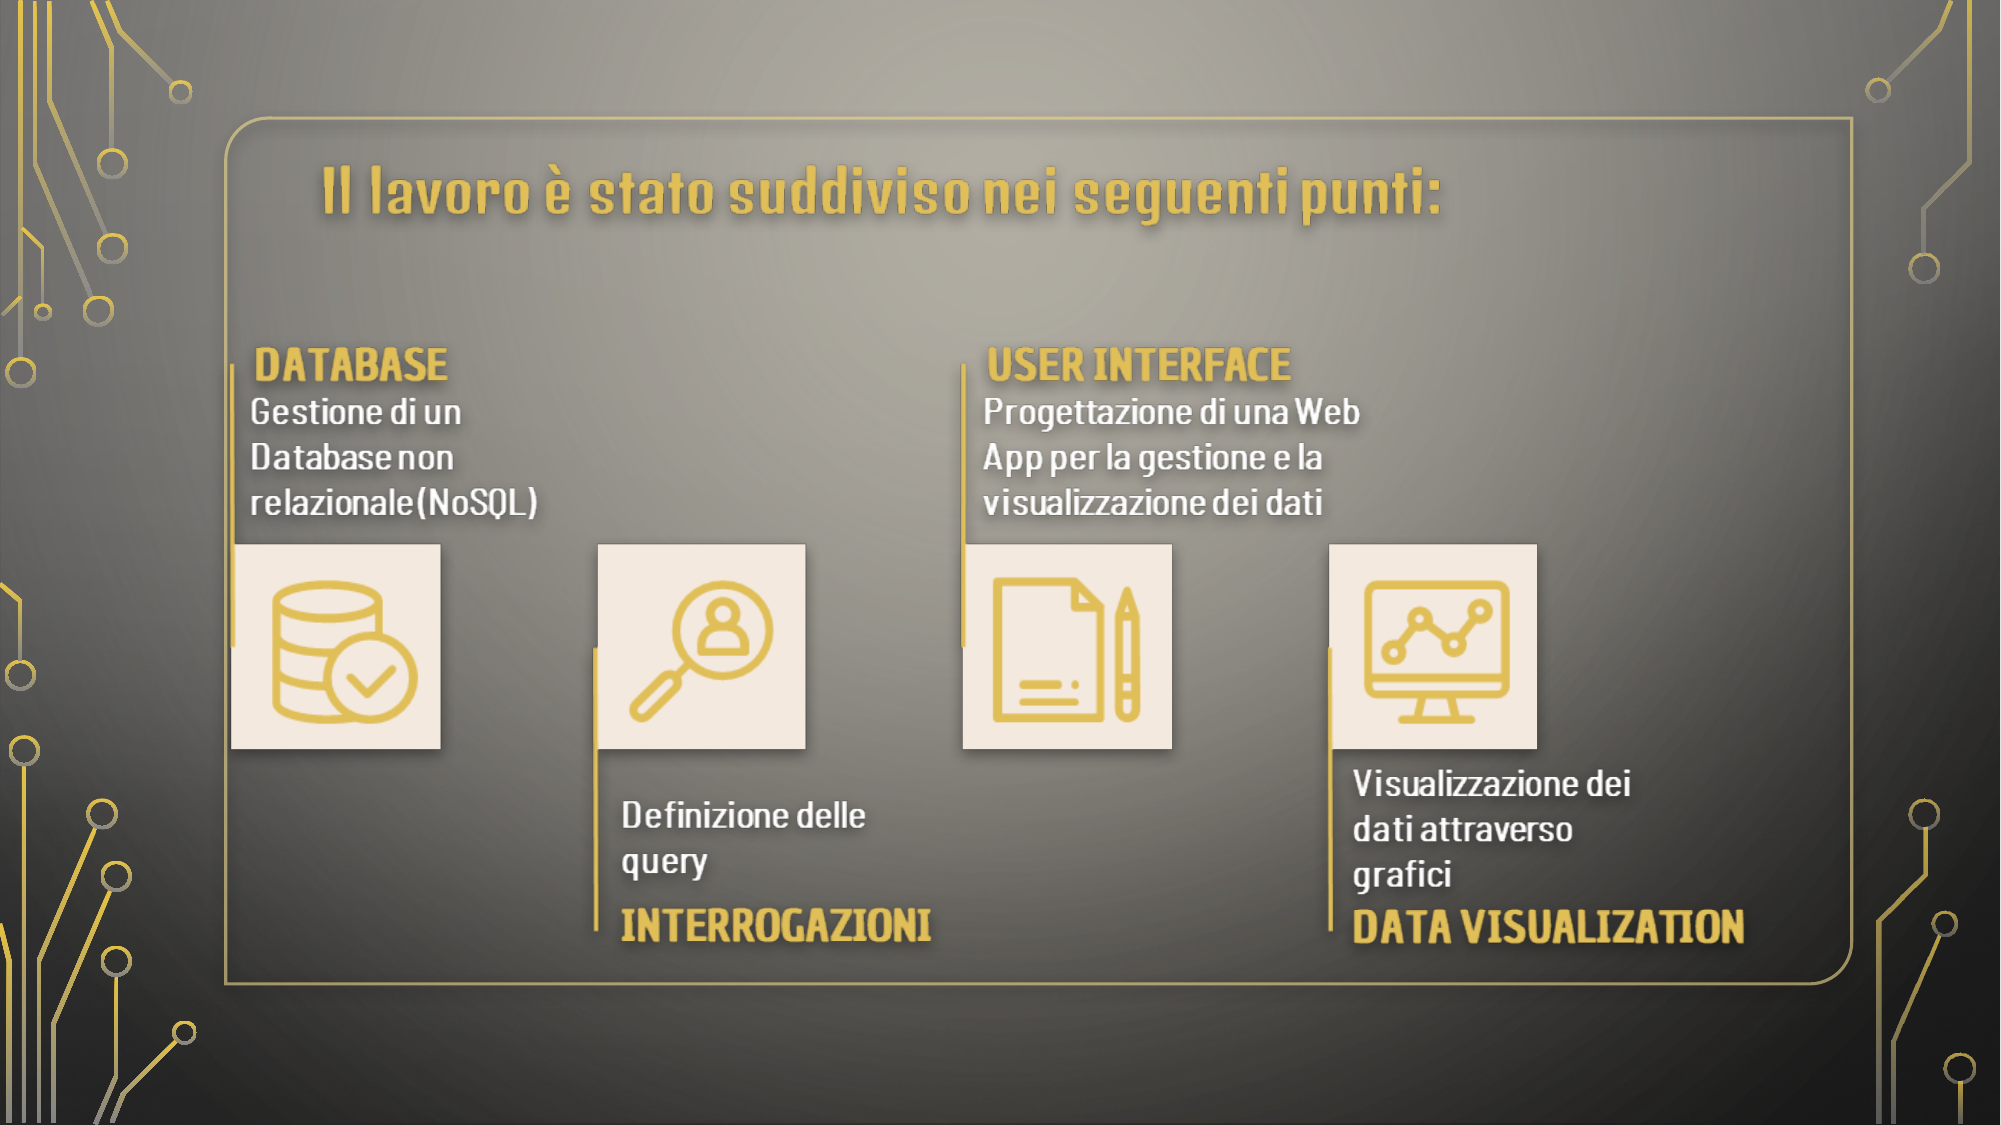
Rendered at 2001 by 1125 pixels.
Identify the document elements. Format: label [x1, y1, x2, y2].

text_box [0, 0, 199, 1125]
picture [1, 0, 2000, 1123]
